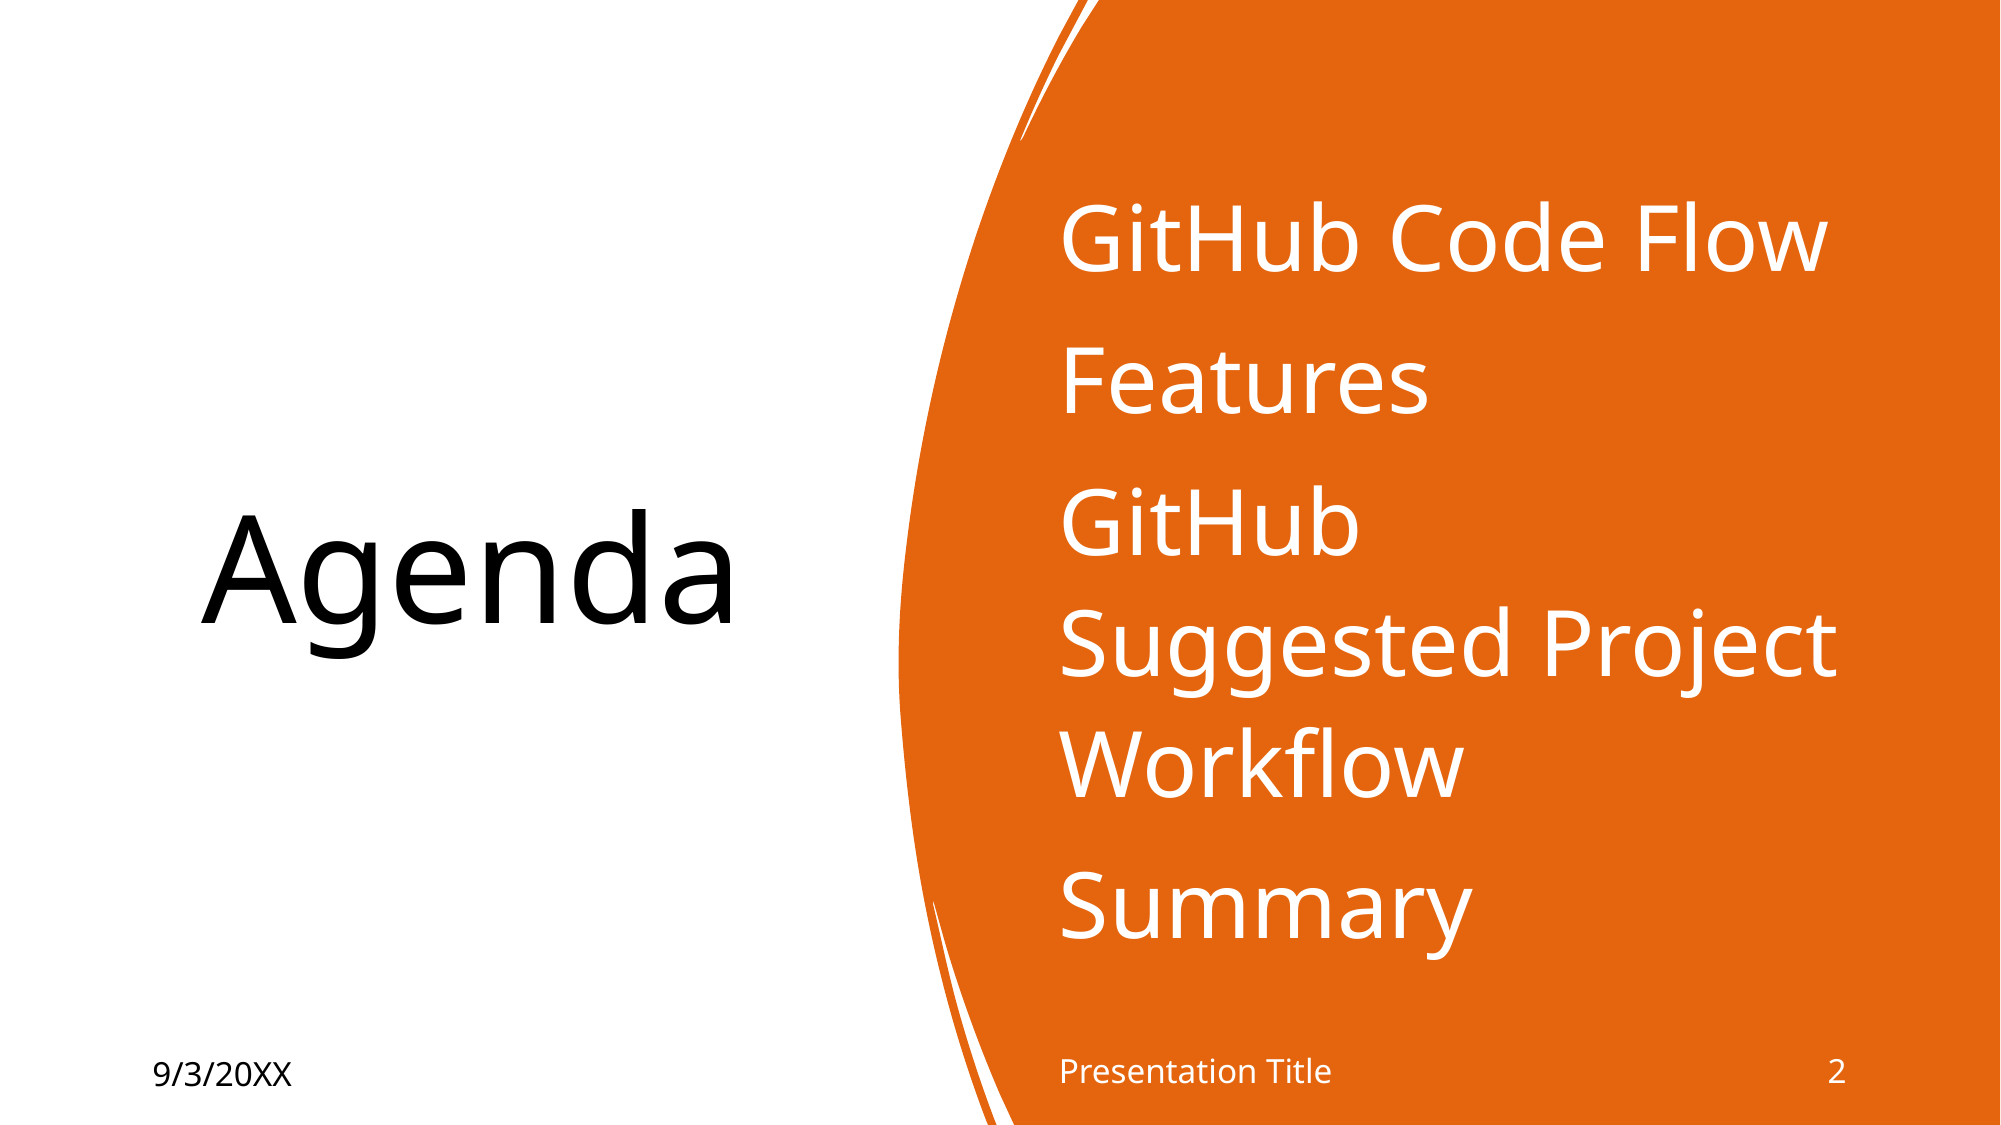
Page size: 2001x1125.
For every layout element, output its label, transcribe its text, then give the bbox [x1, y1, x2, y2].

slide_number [137, 1042, 513, 1103]
list GitHub Code Flow Features​ GitHub Suggested Project Workflow Summary [1043, 214, 1863, 912]
title Agenda [186, 106, 872, 1020]
slide_number 2 [1651, 1042, 1862, 1103]
footer Presentation Title [1043, 1042, 1569, 1103]
